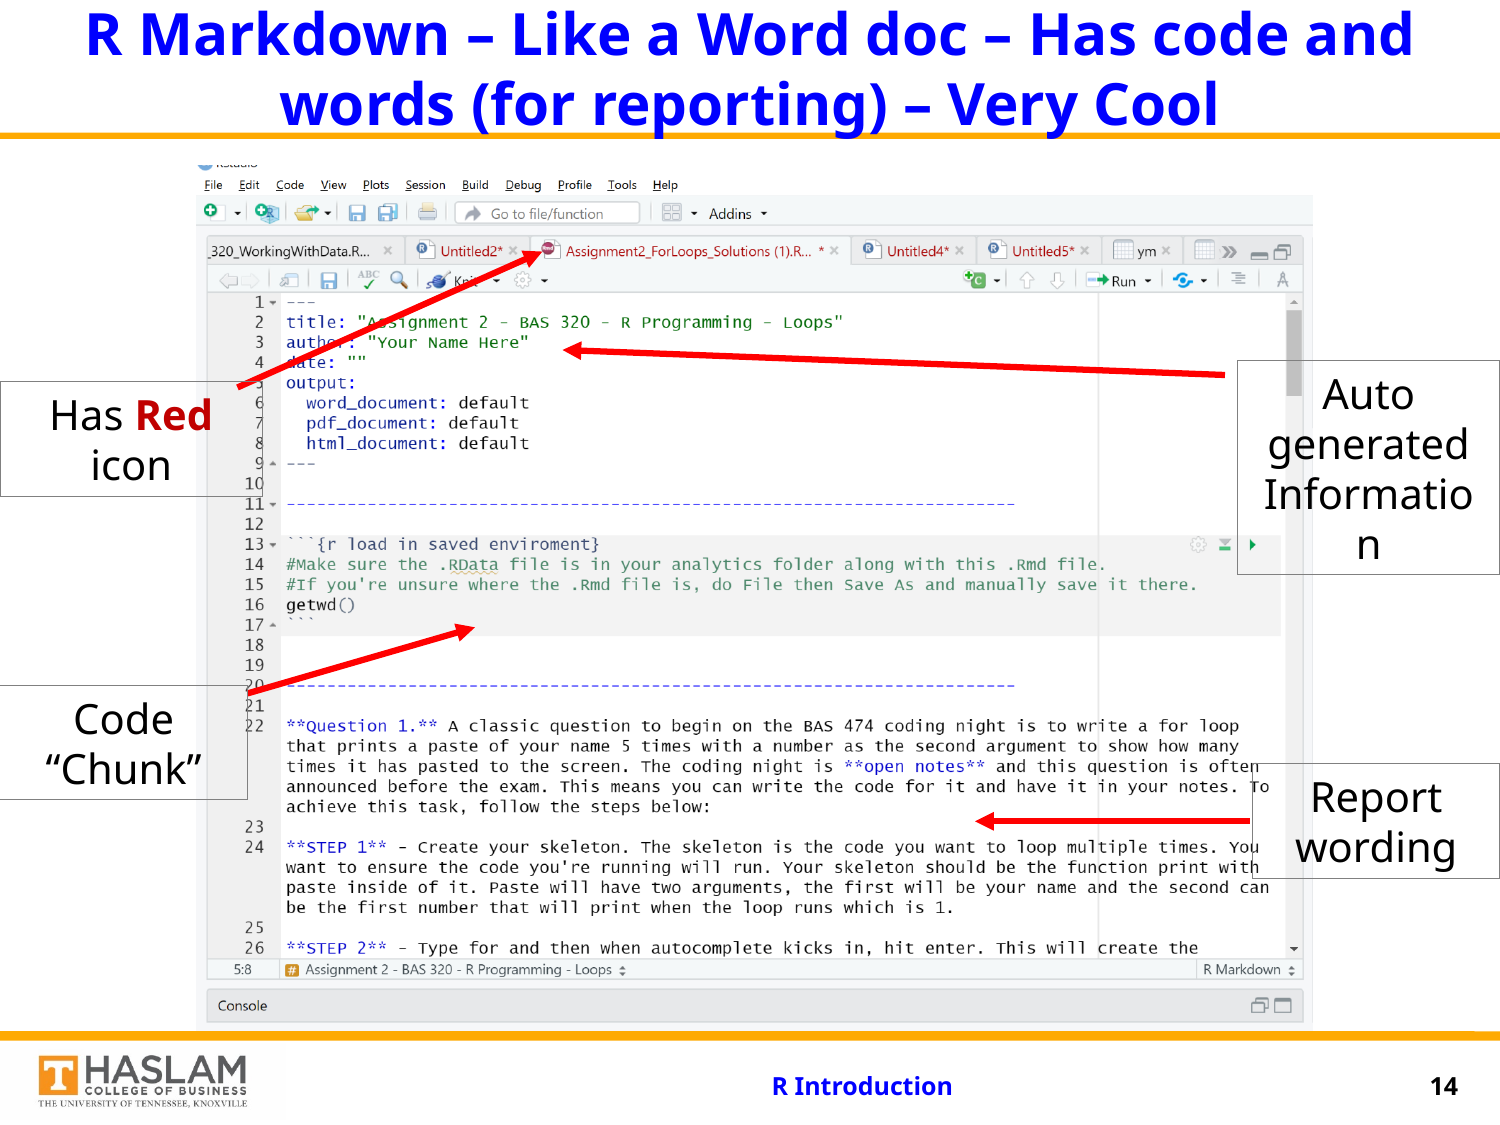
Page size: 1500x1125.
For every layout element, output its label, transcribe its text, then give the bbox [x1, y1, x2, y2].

text_box Report wording [1316, 763, 1500, 879]
footer R Introduction [424, 1062, 1301, 1101]
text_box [237, 251, 543, 388]
text_box Has Red icon [0, 381, 191, 497]
picture [196, 165, 1313, 1032]
title R Markdown – Like a Word doc – Has code and words (for reporting) – Very Cool [0, 11, 1500, 124]
text_box Code “Chunk” [0, 685, 191, 800]
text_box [562, 349, 1226, 376]
text_box Auto generated Information [1316, 360, 1500, 575]
picture [0, 1043, 286, 1120]
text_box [247, 627, 476, 694]
slide_number 14 [1387, 1062, 1500, 1104]
